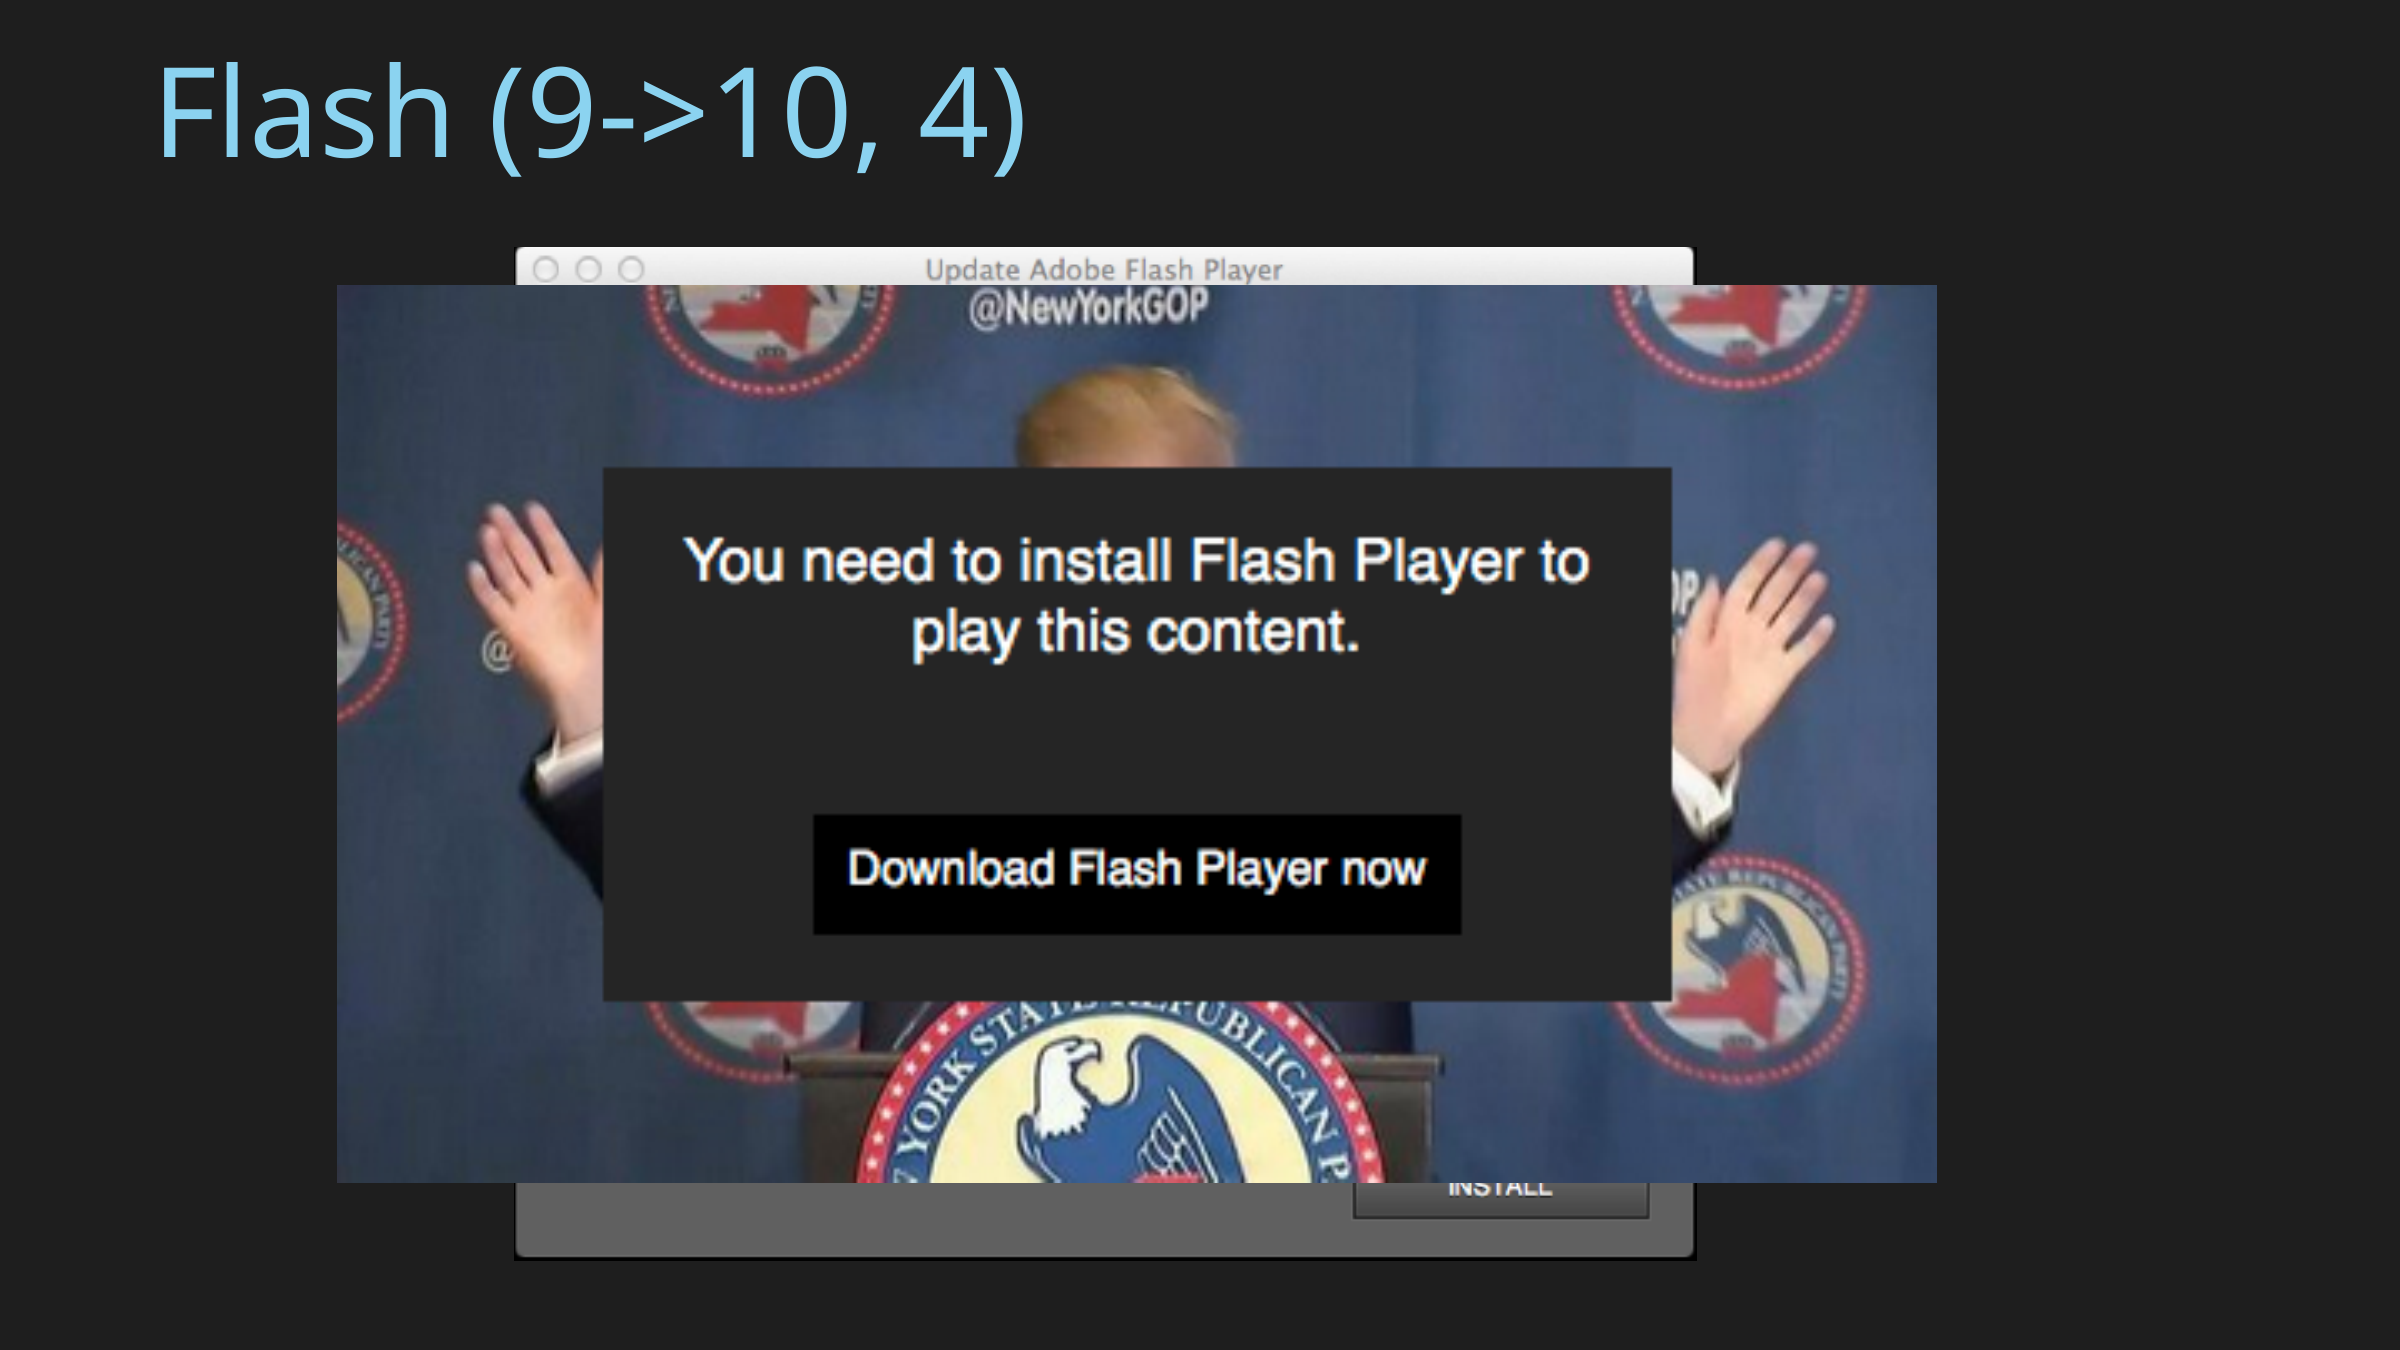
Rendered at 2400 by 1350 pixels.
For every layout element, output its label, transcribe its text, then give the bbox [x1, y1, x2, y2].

picture [337, 247, 1937, 1261]
text_box Flash (9->10, 4) [137, 25, 1044, 190]
